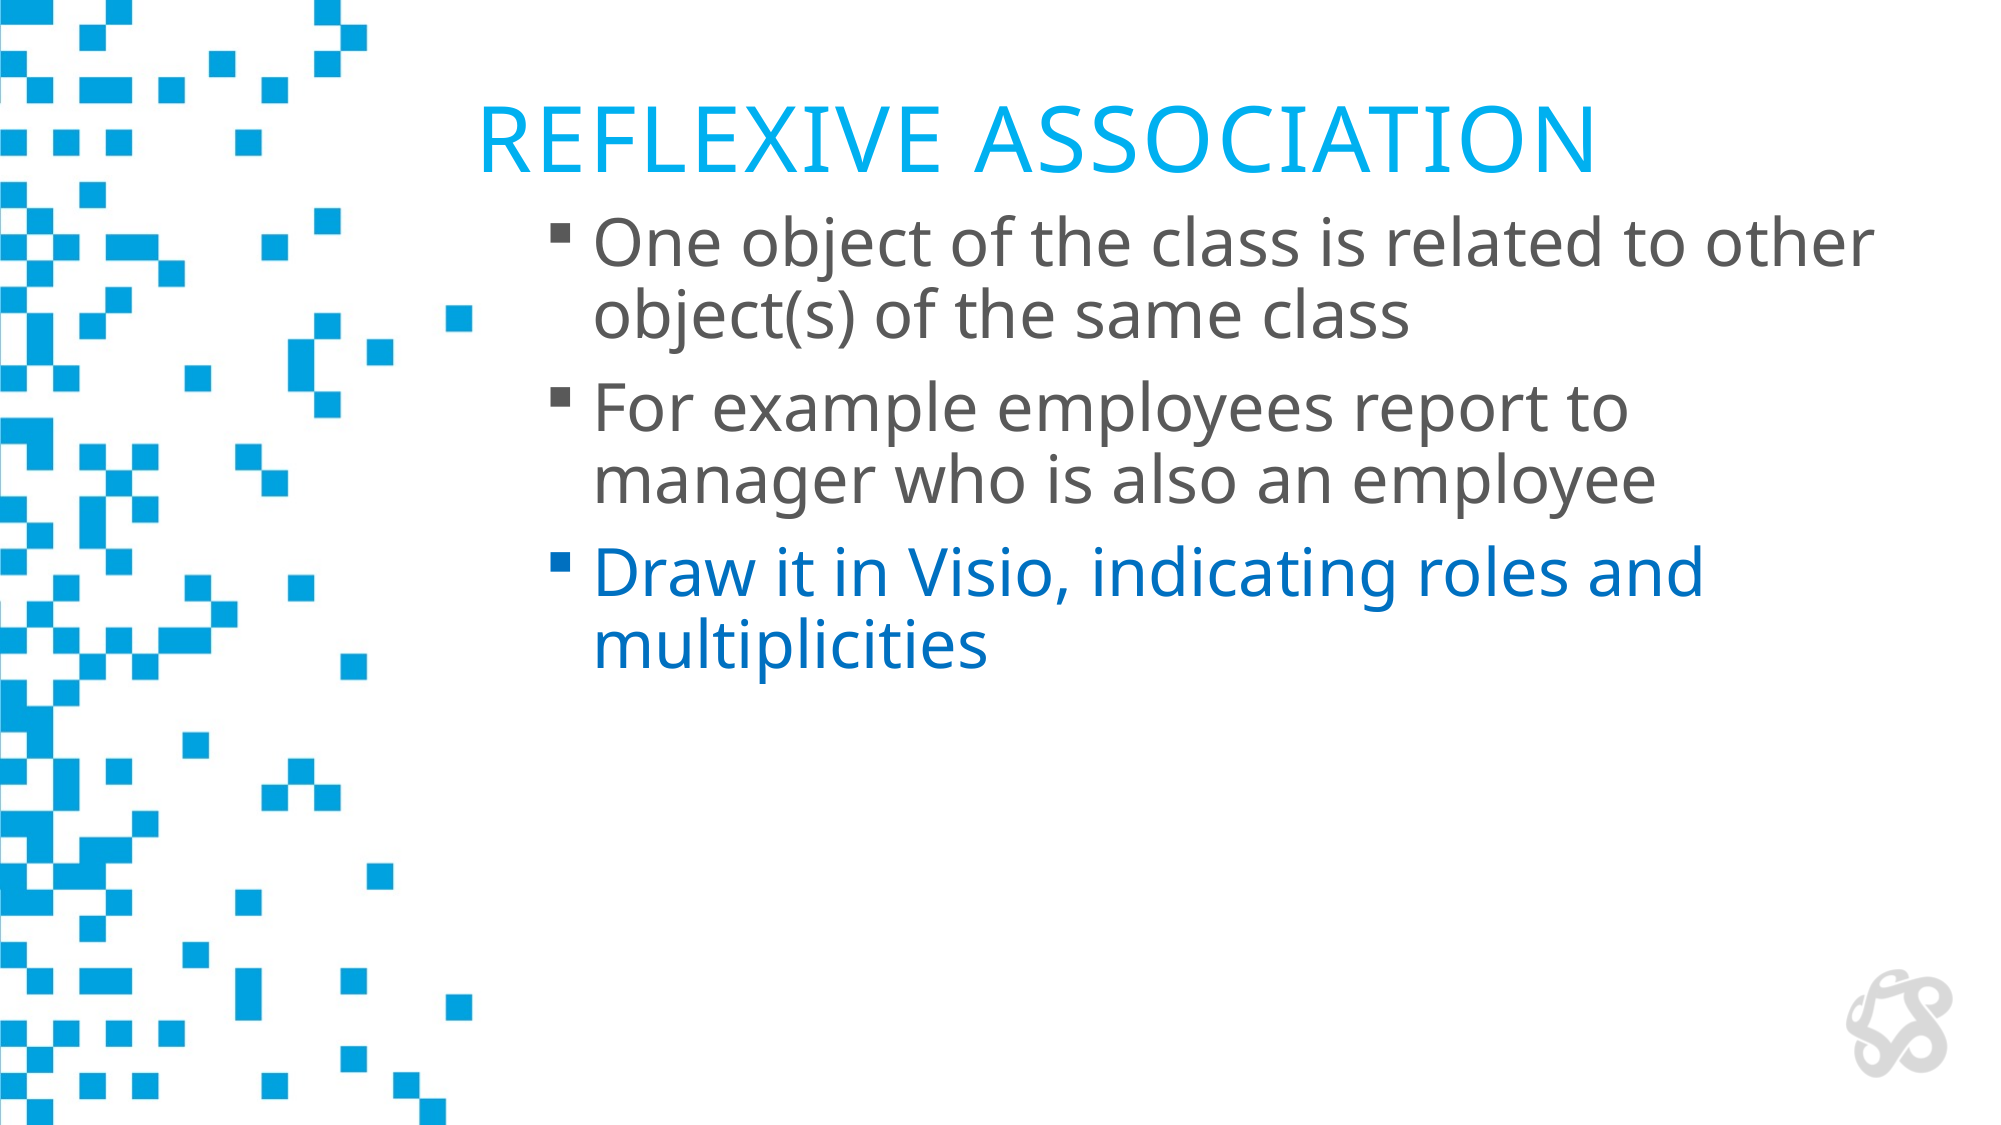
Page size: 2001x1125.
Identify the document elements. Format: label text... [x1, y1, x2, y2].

title Reflexive Association [460, 59, 1927, 200]
picture [0, 0, 2001, 1125]
list One object of the class is related to other object(s) of the same class For example employees report to manager who is also an employee Draw it in Visio, indicating roles and multiplicities [530, 201, 1942, 952]
